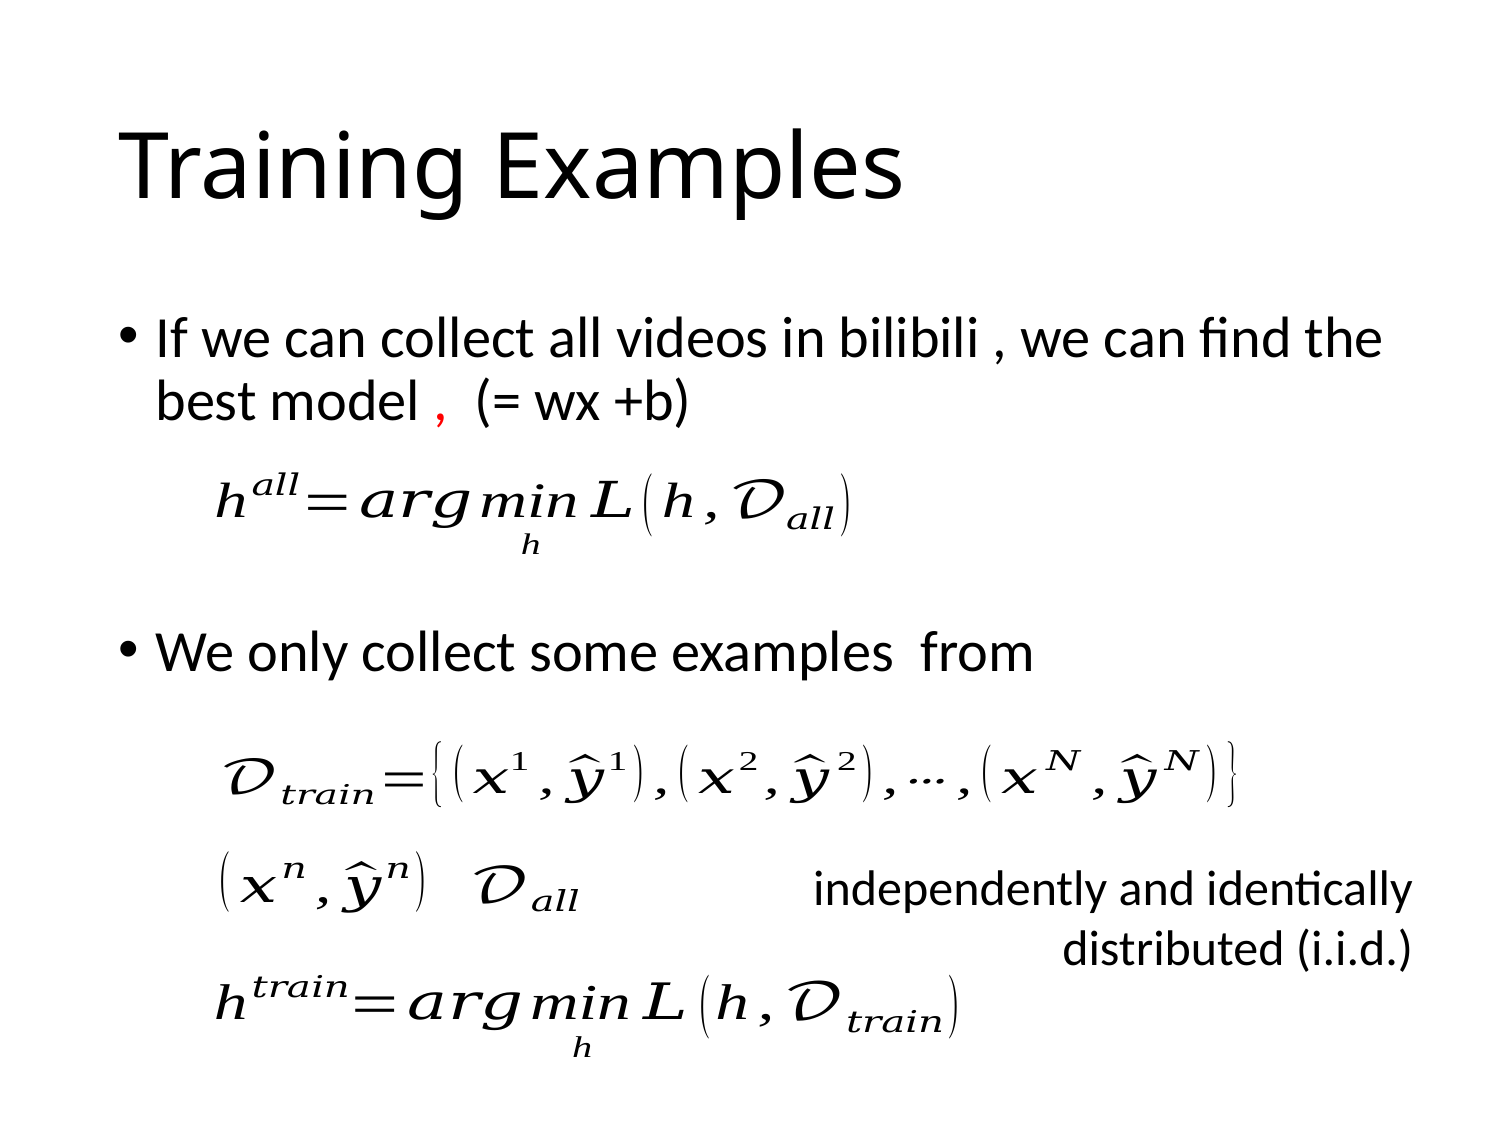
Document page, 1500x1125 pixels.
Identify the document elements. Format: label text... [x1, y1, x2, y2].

title Training Examples [103, 59, 1397, 278]
text_box independently and identically distributed (i.i.d.) [778, 848, 1429, 983]
